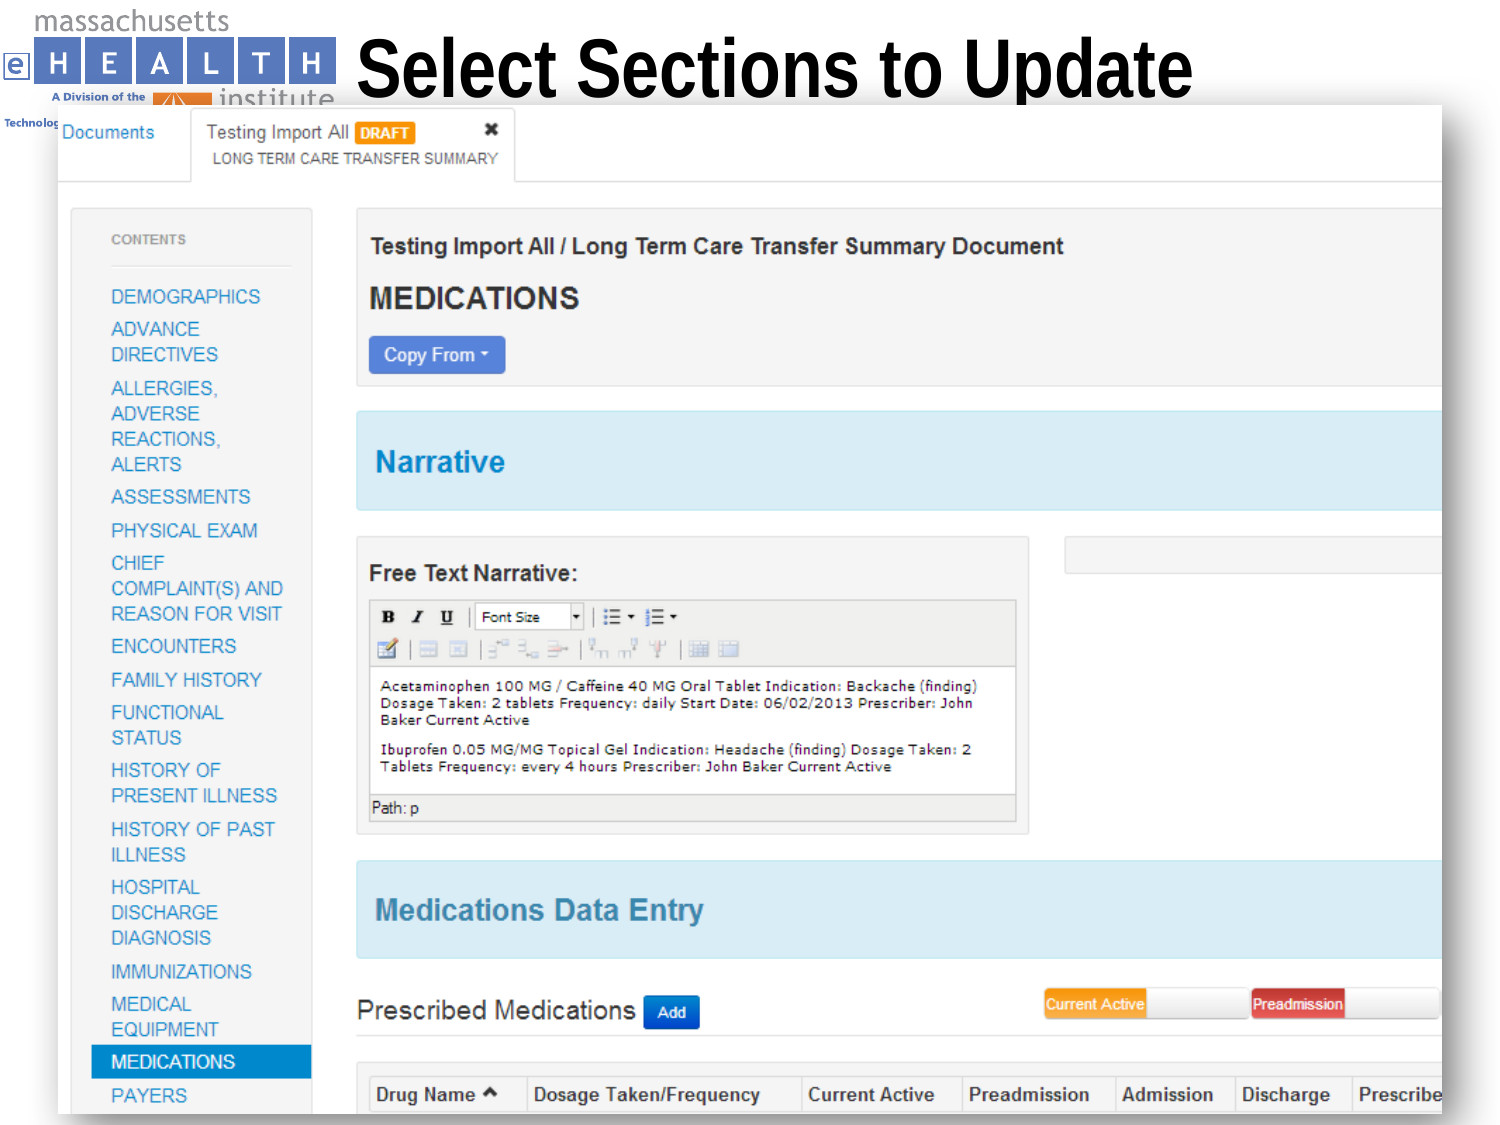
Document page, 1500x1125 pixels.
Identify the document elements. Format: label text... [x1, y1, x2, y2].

title Select Sections to Update [341, 1, 1500, 127]
picture [58, 105, 1442, 1114]
